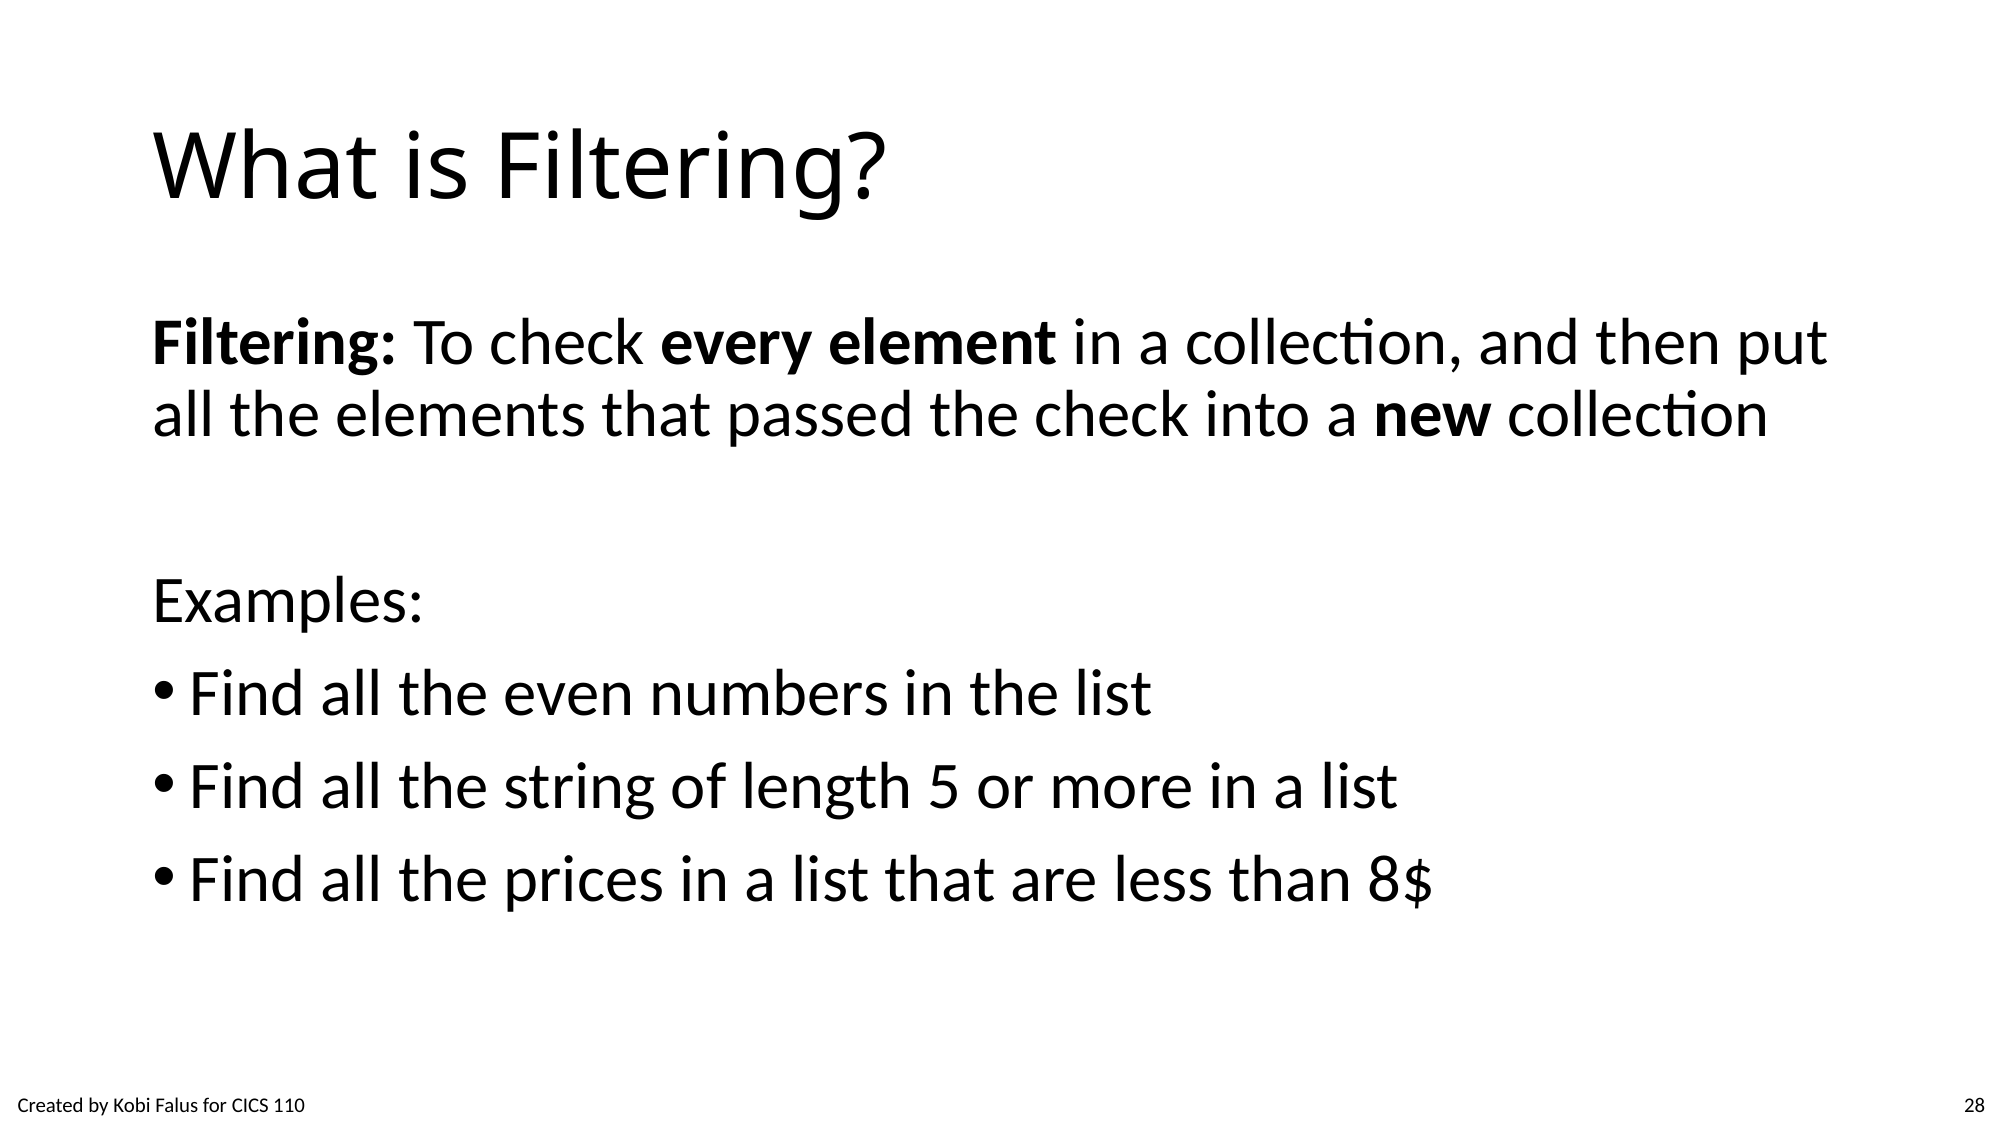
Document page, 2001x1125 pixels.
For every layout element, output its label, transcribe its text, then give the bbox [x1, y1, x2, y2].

title What is Filtering? [137, 59, 1863, 278]
list Filtering: To check every element in a collection, and then put all the elements that passed the check into a new collection Examples: Find all the even numbers in the list Find all the string of length 5 or more in a list Find all the prices in a list that are less than 8$ [137, 299, 1863, 1014]
